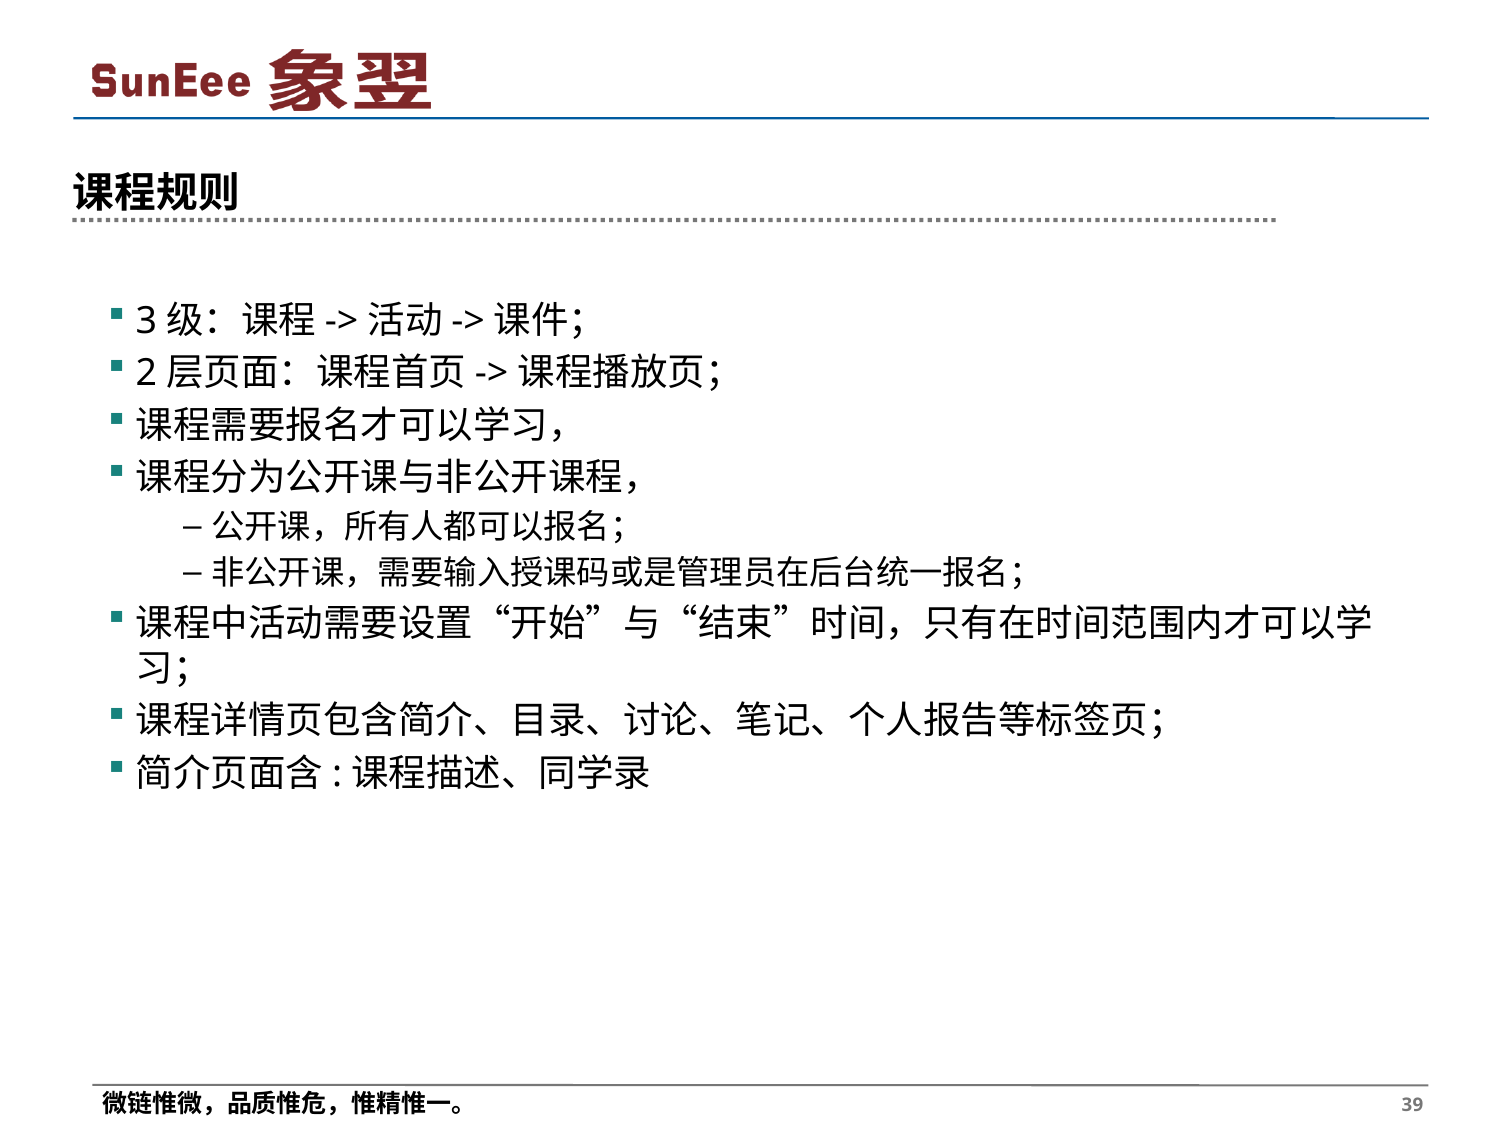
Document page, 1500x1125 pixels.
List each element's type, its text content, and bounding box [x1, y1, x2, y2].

title 课程规则 [57, 138, 1273, 224]
slide_number 39 [1130, 1084, 1444, 1122]
picture [92, 49, 431, 111]
list 3级：课程->活动->课件； 2层页面：课程首页->课程播放页； 课程需要报名才可以学习， 课程分为公开课与非公开课程， 公开课，所有人都可以报名； 非公开课，需要输入授课码或是管理员在后台统一报名； 课程中活动需要设置“开始”与“结束”时间，只有在时间范围内才可以学习； 课程详情页包含简介、目录、讨论、笔记、个人报告等标签页； 简介页面含:课程描述、同学录 [92, 287, 1396, 1015]
